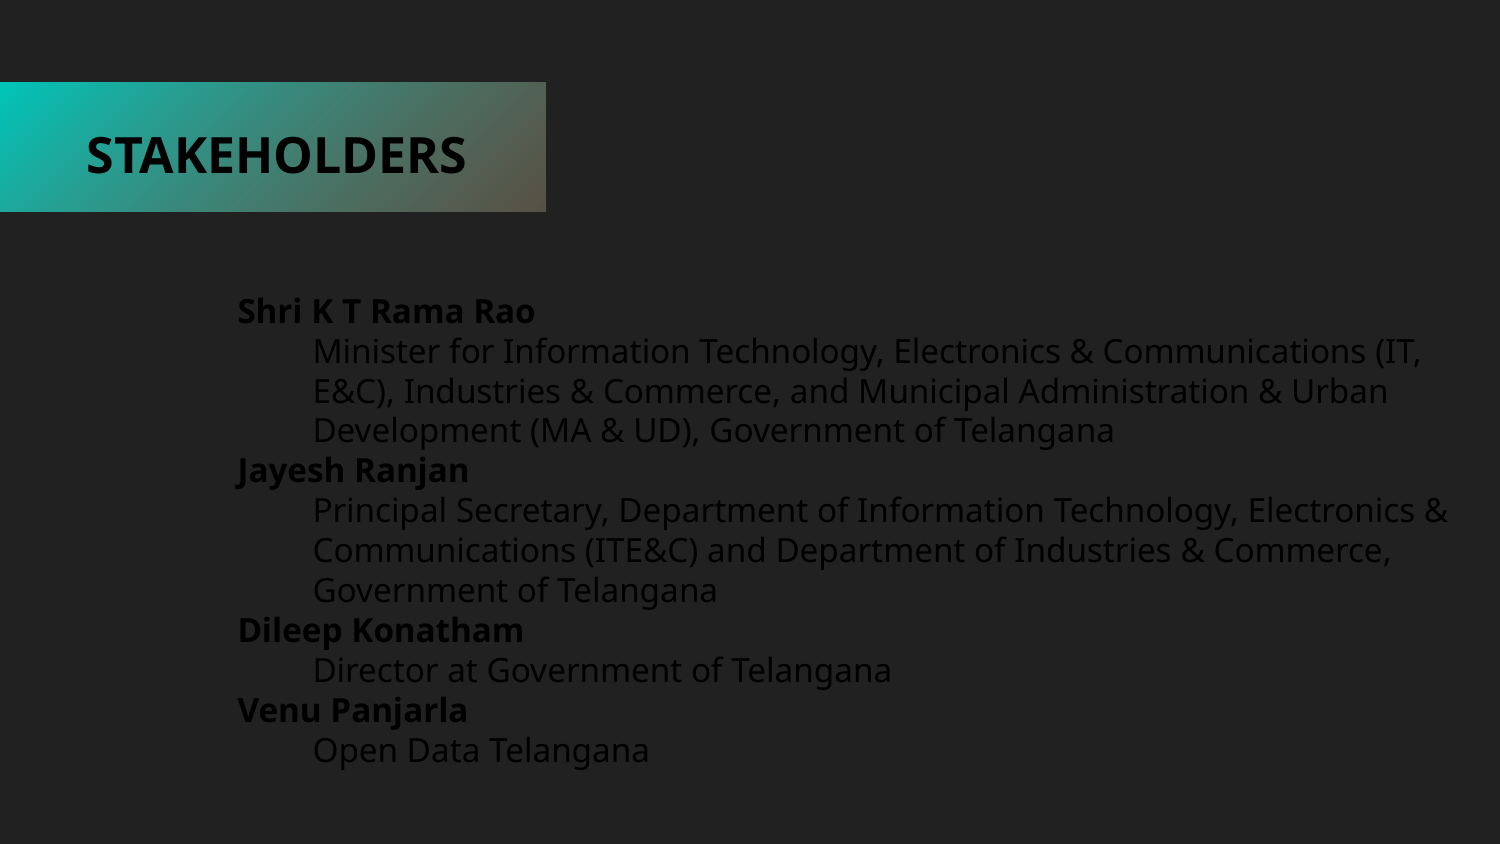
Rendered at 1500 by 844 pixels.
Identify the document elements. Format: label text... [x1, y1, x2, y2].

text_box [0, 82, 546, 212]
text_box STAKEHOLDERS [71, 113, 617, 194]
text_box Shri K T Rama Rao Minister for Information Technology, Electronics & Communications (IT, E&C), Industries & Commerce, and Municipal Administration & Urban Development (MA & UD), Government of Telangana Jayesh Ranjan Principal Secretary, Department of Information Technology, Electronics & Communications (ITE&C) and Department of Industries & Commerce, Government of Telangana Dileep Konatham Director at Government of Telangana Venu Panjarla Open Data Telangana [222, 242, 1500, 822]
